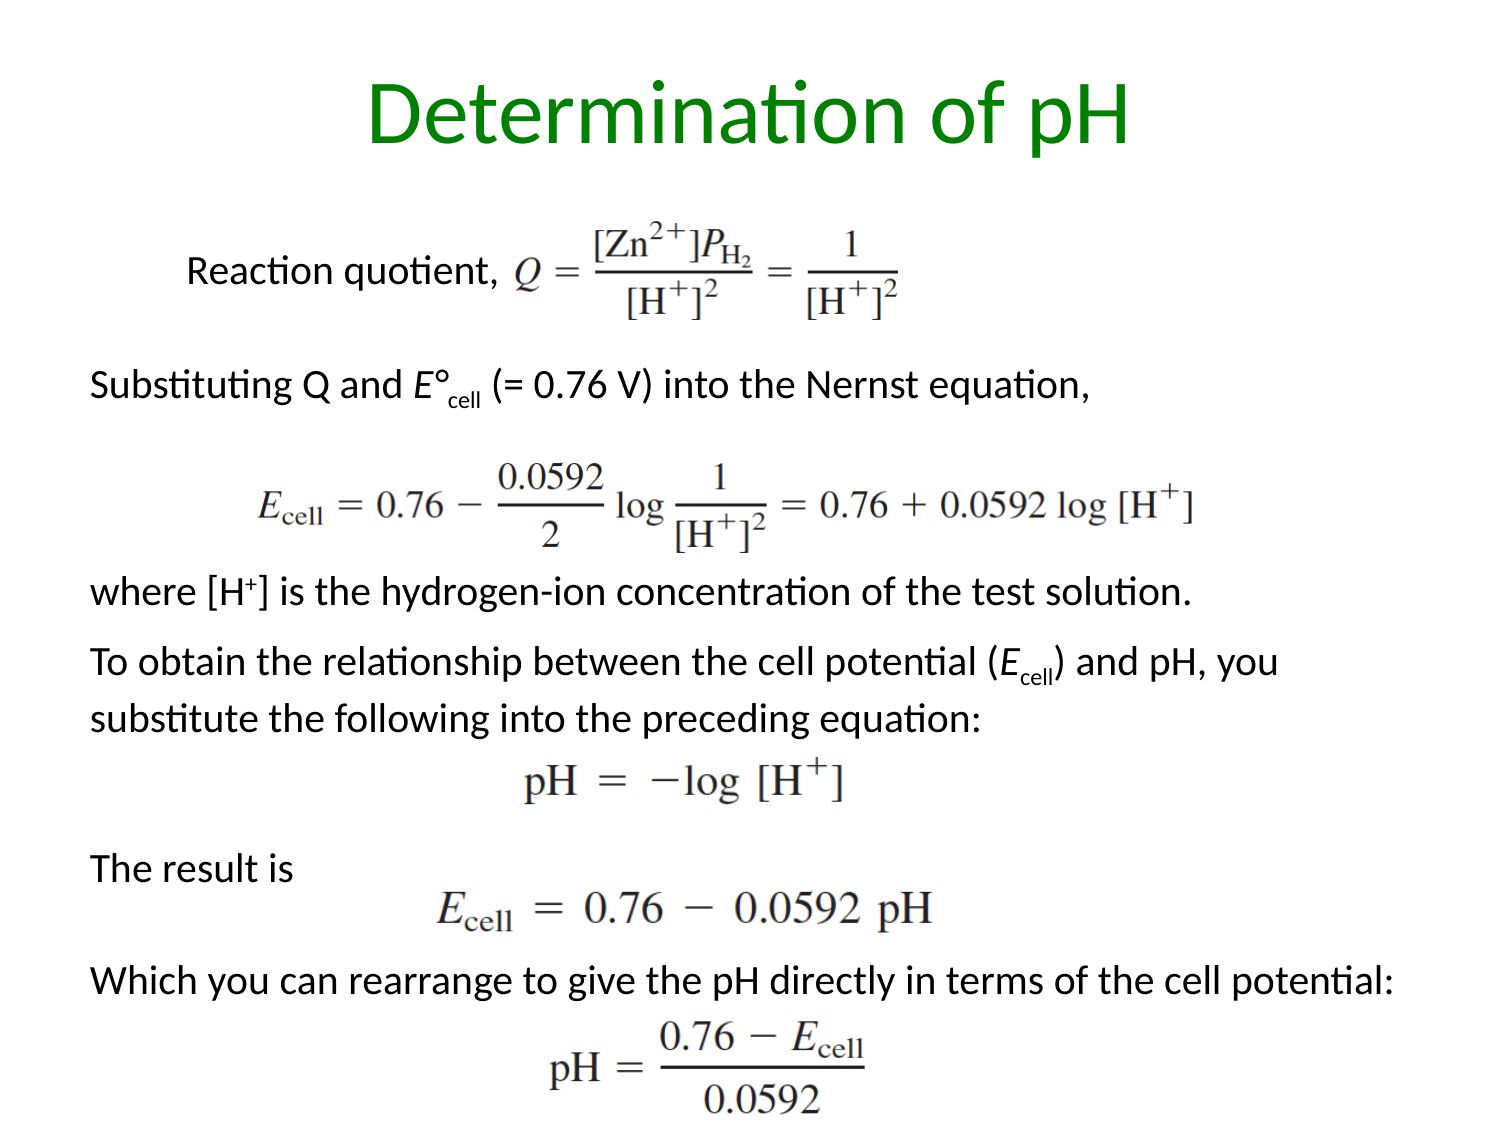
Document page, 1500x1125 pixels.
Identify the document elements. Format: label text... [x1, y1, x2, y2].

text_box Substituting Q and E°cell (= 0.76 V) into the Nernst equation, where [H+] is the hydrogen-ion concentration of the test solution. To obtain the relationship between the cell potential (Ecell) and pH, you substitute the following into the preceding equation: The result is Which you can rearrange to give the pH directly in terms of the cell potential: [74, 349, 1447, 1011]
picture [434, 885, 934, 935]
title Determination of pH [75, 12, 1425, 201]
picture [547, 1018, 868, 1120]
text_box Reaction quotient, [171, 235, 504, 301]
picture [509, 217, 909, 326]
picture [509, 748, 850, 818]
picture [255, 458, 1197, 557]
